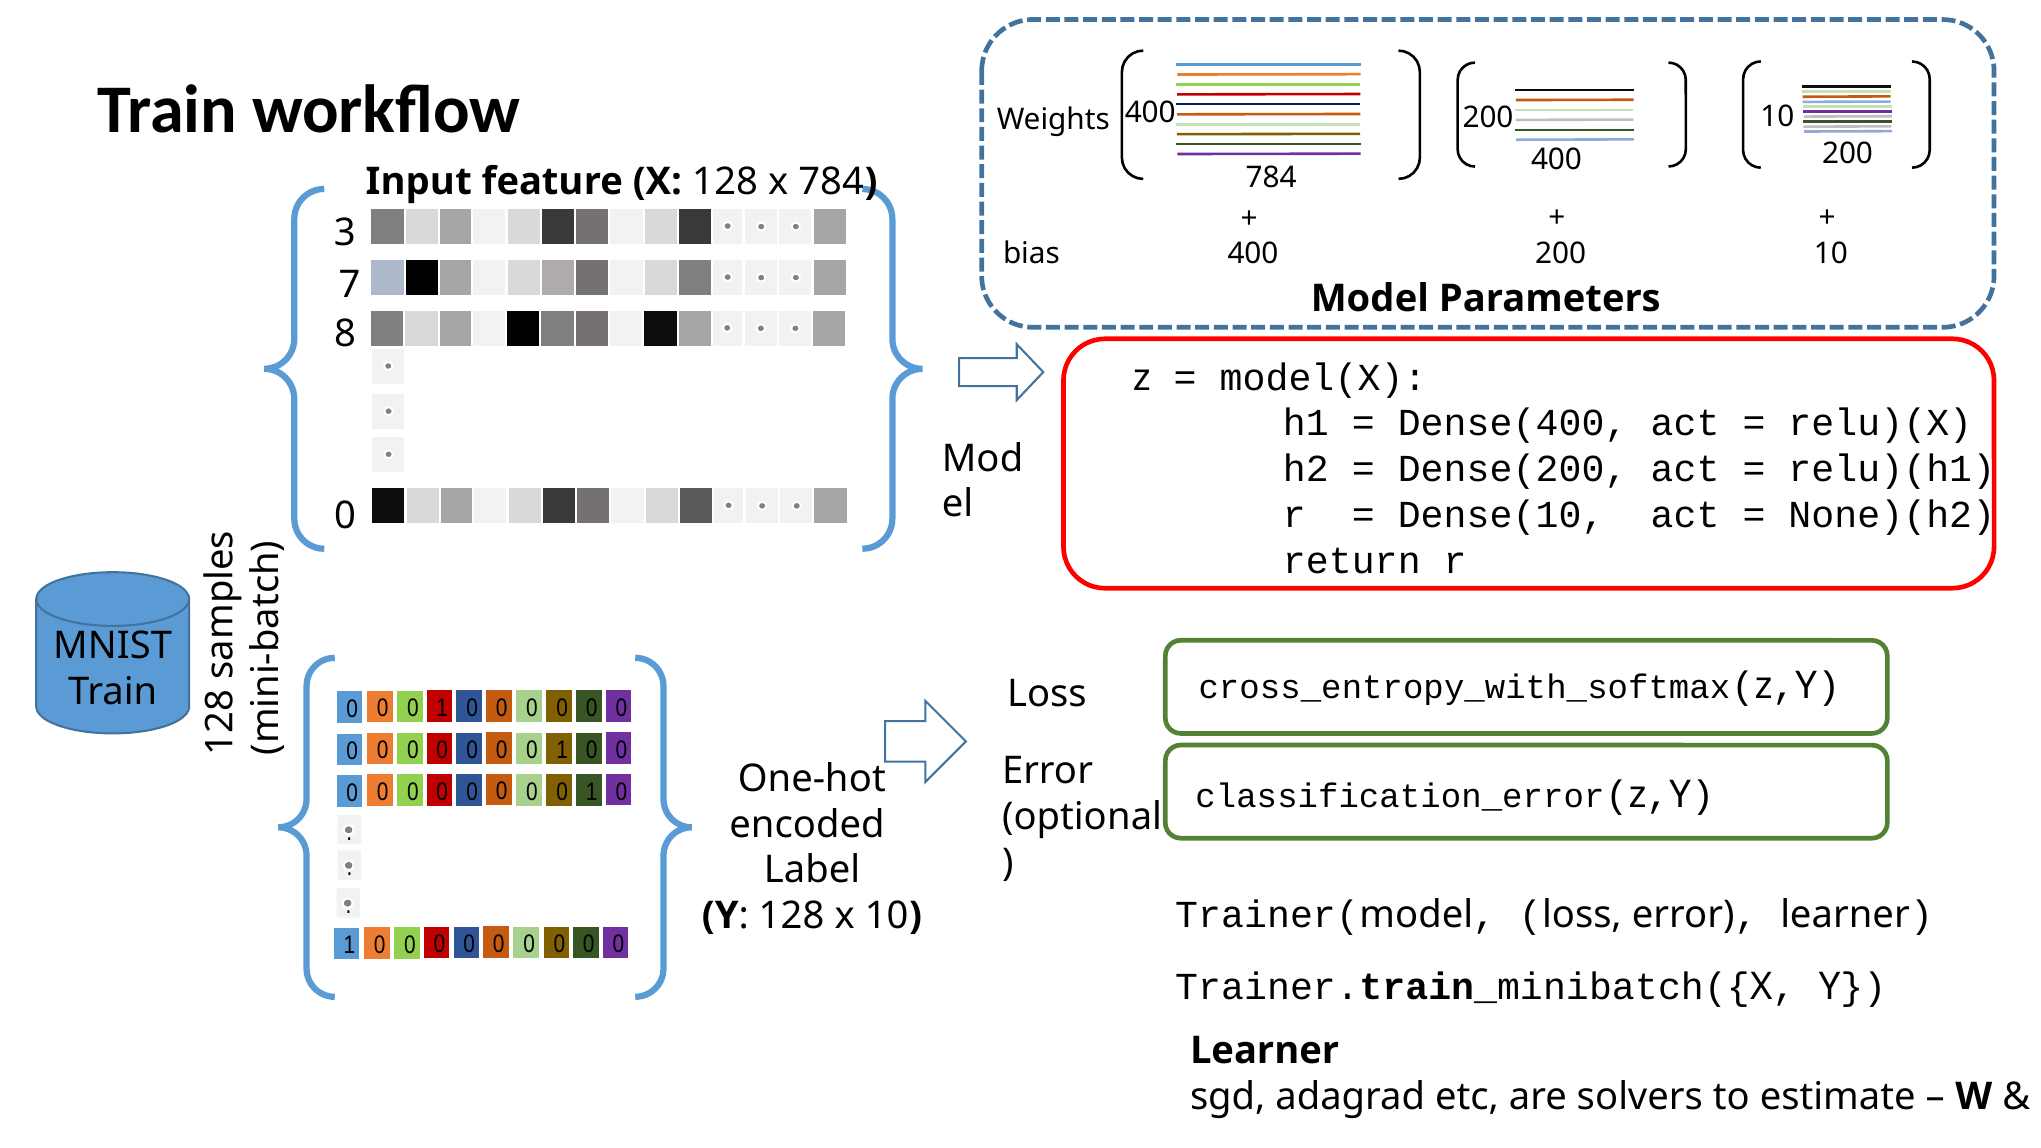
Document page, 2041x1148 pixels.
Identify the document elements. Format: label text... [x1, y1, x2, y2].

text_box 128 samples (mini-batch) [186, 516, 264, 771]
text_box cross_entropy_with_softmax(z,Y) [1183, 653, 1856, 714]
text_box Loss [992, 660, 1123, 722]
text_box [264, 148, 954, 997]
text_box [927, 338, 2025, 597]
text_box [1164, 639, 1889, 735]
text_box [954, 728, 968, 755]
text_box Learner sgd, adagrad etc, are solvers to estimate – W & b [1175, 1018, 2041, 1125]
text_box MNIST Train [35, 571, 186, 735]
text_box Train workflow [82, 56, 536, 154]
text_box [1181, 744, 1889, 840]
text_box classification_error(z,Y) [1180, 761, 1730, 823]
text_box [981, 19, 1995, 329]
text_box Error (optional) [987, 738, 1181, 891]
text_box Trainer(model, (loss, error), learner) Trainer.train_minibatch({X, Y}) [1160, 882, 1948, 1015]
